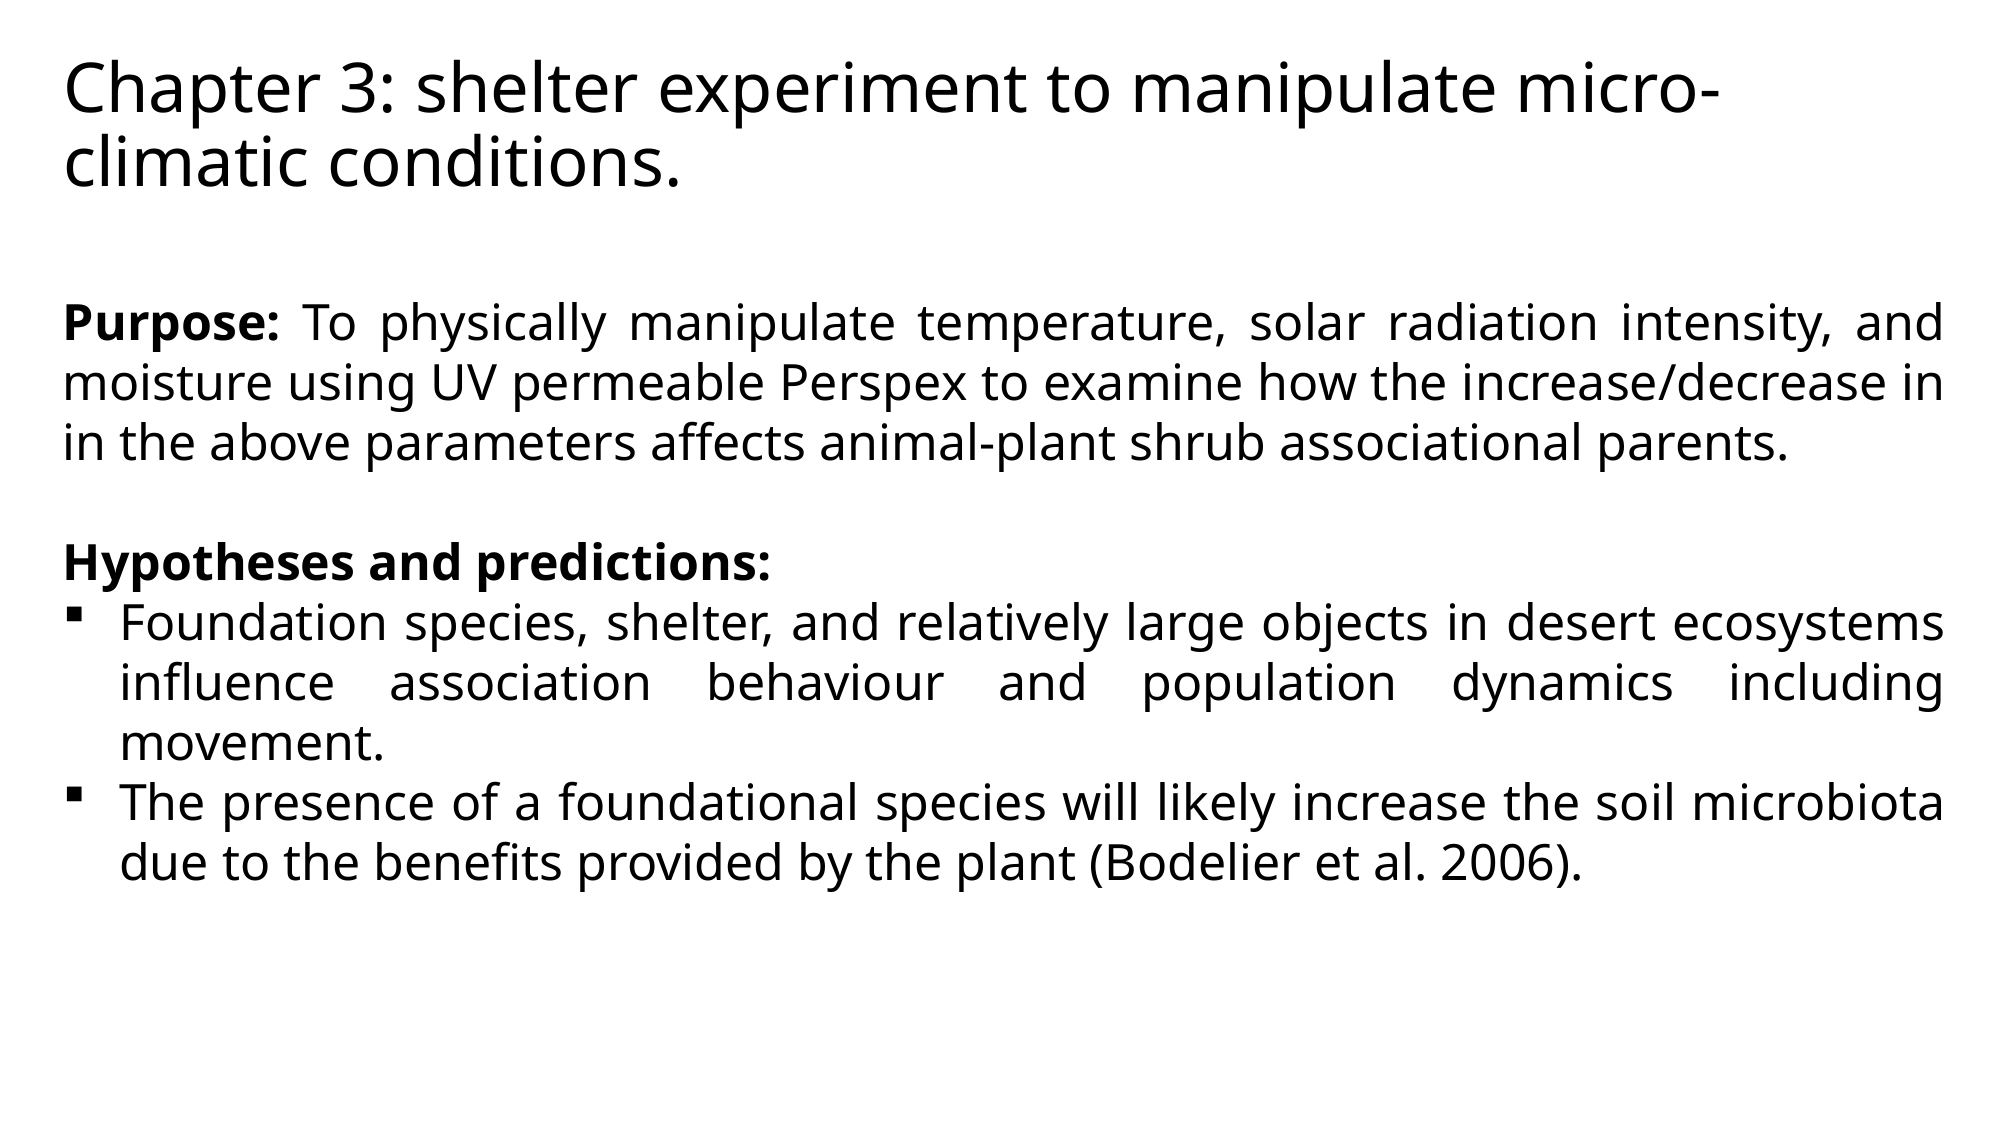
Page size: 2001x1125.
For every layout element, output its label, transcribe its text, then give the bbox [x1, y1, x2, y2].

title Chapter 3: shelter experiment to manipulate micro-climatic conditions. [48, 45, 1962, 283]
text_box Purpose: To physically manipulate temperature, solar radiation intensity, and moisture using UV permeable Perspex to examine how the increase/decrease in in the above parameters affects animal-plant shrub associational parents. Hypotheses and predictions: Foundation species, shelter, and relatively large objects in desert ecosystems influence association behaviour and population dynamics including movement. The presence of a foundational species will likely increase the soil microbiota due to the benefits provided by the plant (Bodelier et al. 2006). [48, 283, 1962, 1125]
